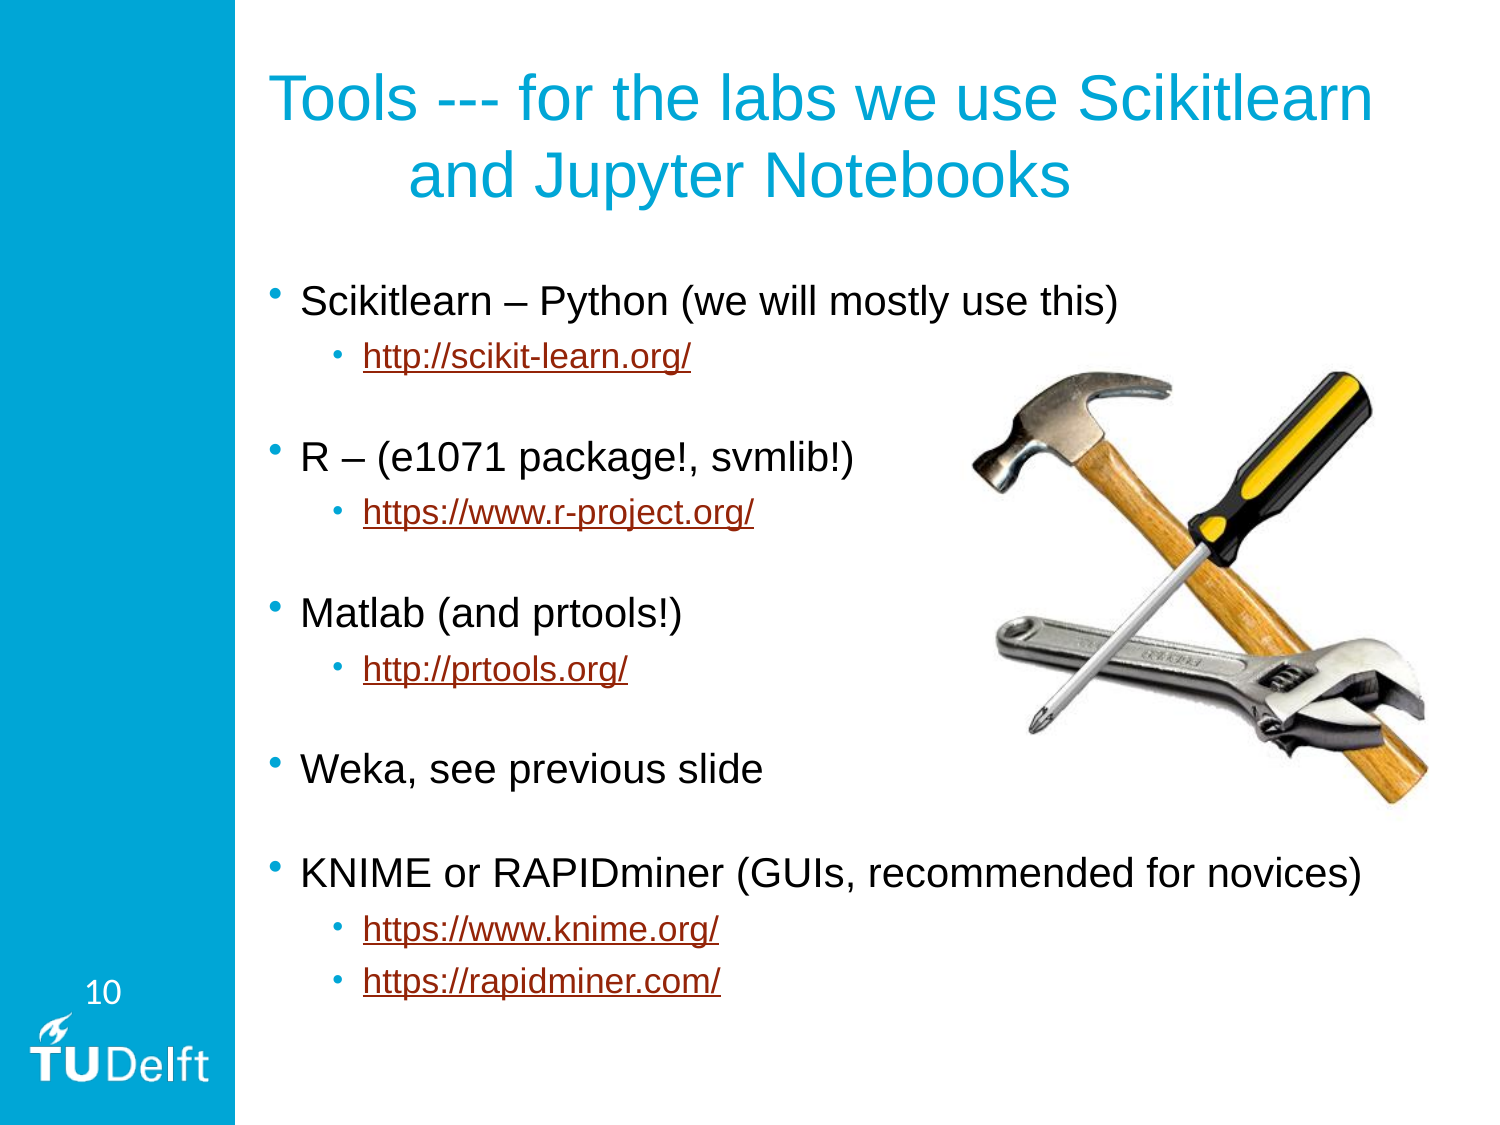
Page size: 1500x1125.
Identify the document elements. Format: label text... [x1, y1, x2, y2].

list Scikitlearn – Python (we will mostly use this) http://scikit-learn.org/ R – (e1071 package!, svmlib!) https://www.r-project.org/ Matlab (and prtools!) http://prtools.org/ Weka, see previous slide KNIME or RAPIDminer (GUIs, recommended for novices) https://www.knime.org/ https://rapidminer.com/ [268, 271, 1423, 1061]
picture [940, 332, 1471, 834]
table_cell 184247 [932, 336, 1423, 850]
title Tools --- for the labs we use Scikitlearn and Jupyter Notebooks [268, 55, 1423, 231]
